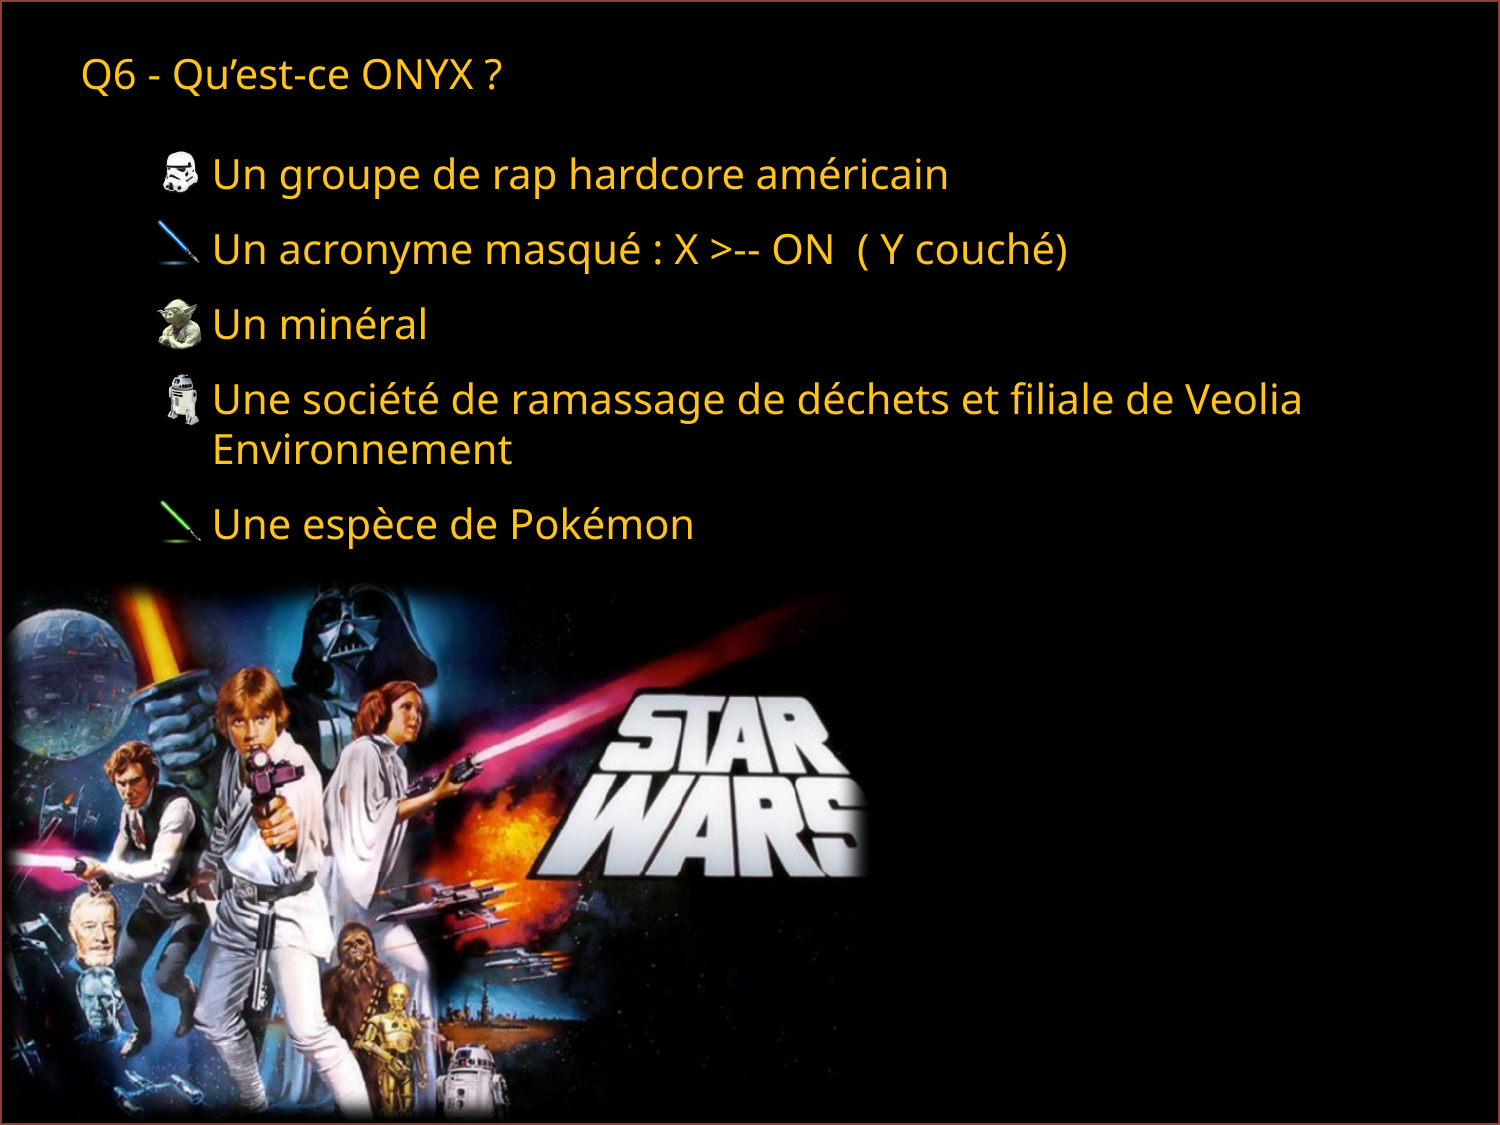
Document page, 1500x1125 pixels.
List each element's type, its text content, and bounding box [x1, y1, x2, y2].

picture [156, 151, 200, 194]
picture [152, 297, 205, 350]
text_box Q6 - Qu’est-ce ONYX ? Un groupe de rap hardcore américain Un acronyme masqué : X >-- ON ( Y couché) Un minéral Une société de ramassage de déchets et filiale de Veolia Environnement Une espèce de Pokémon [65, 40, 1477, 556]
text_box [0, 0, 1500, 1125]
picture [0, 578, 871, 1124]
picture [153, 218, 204, 268]
picture [162, 372, 219, 429]
picture [155, 498, 204, 546]
